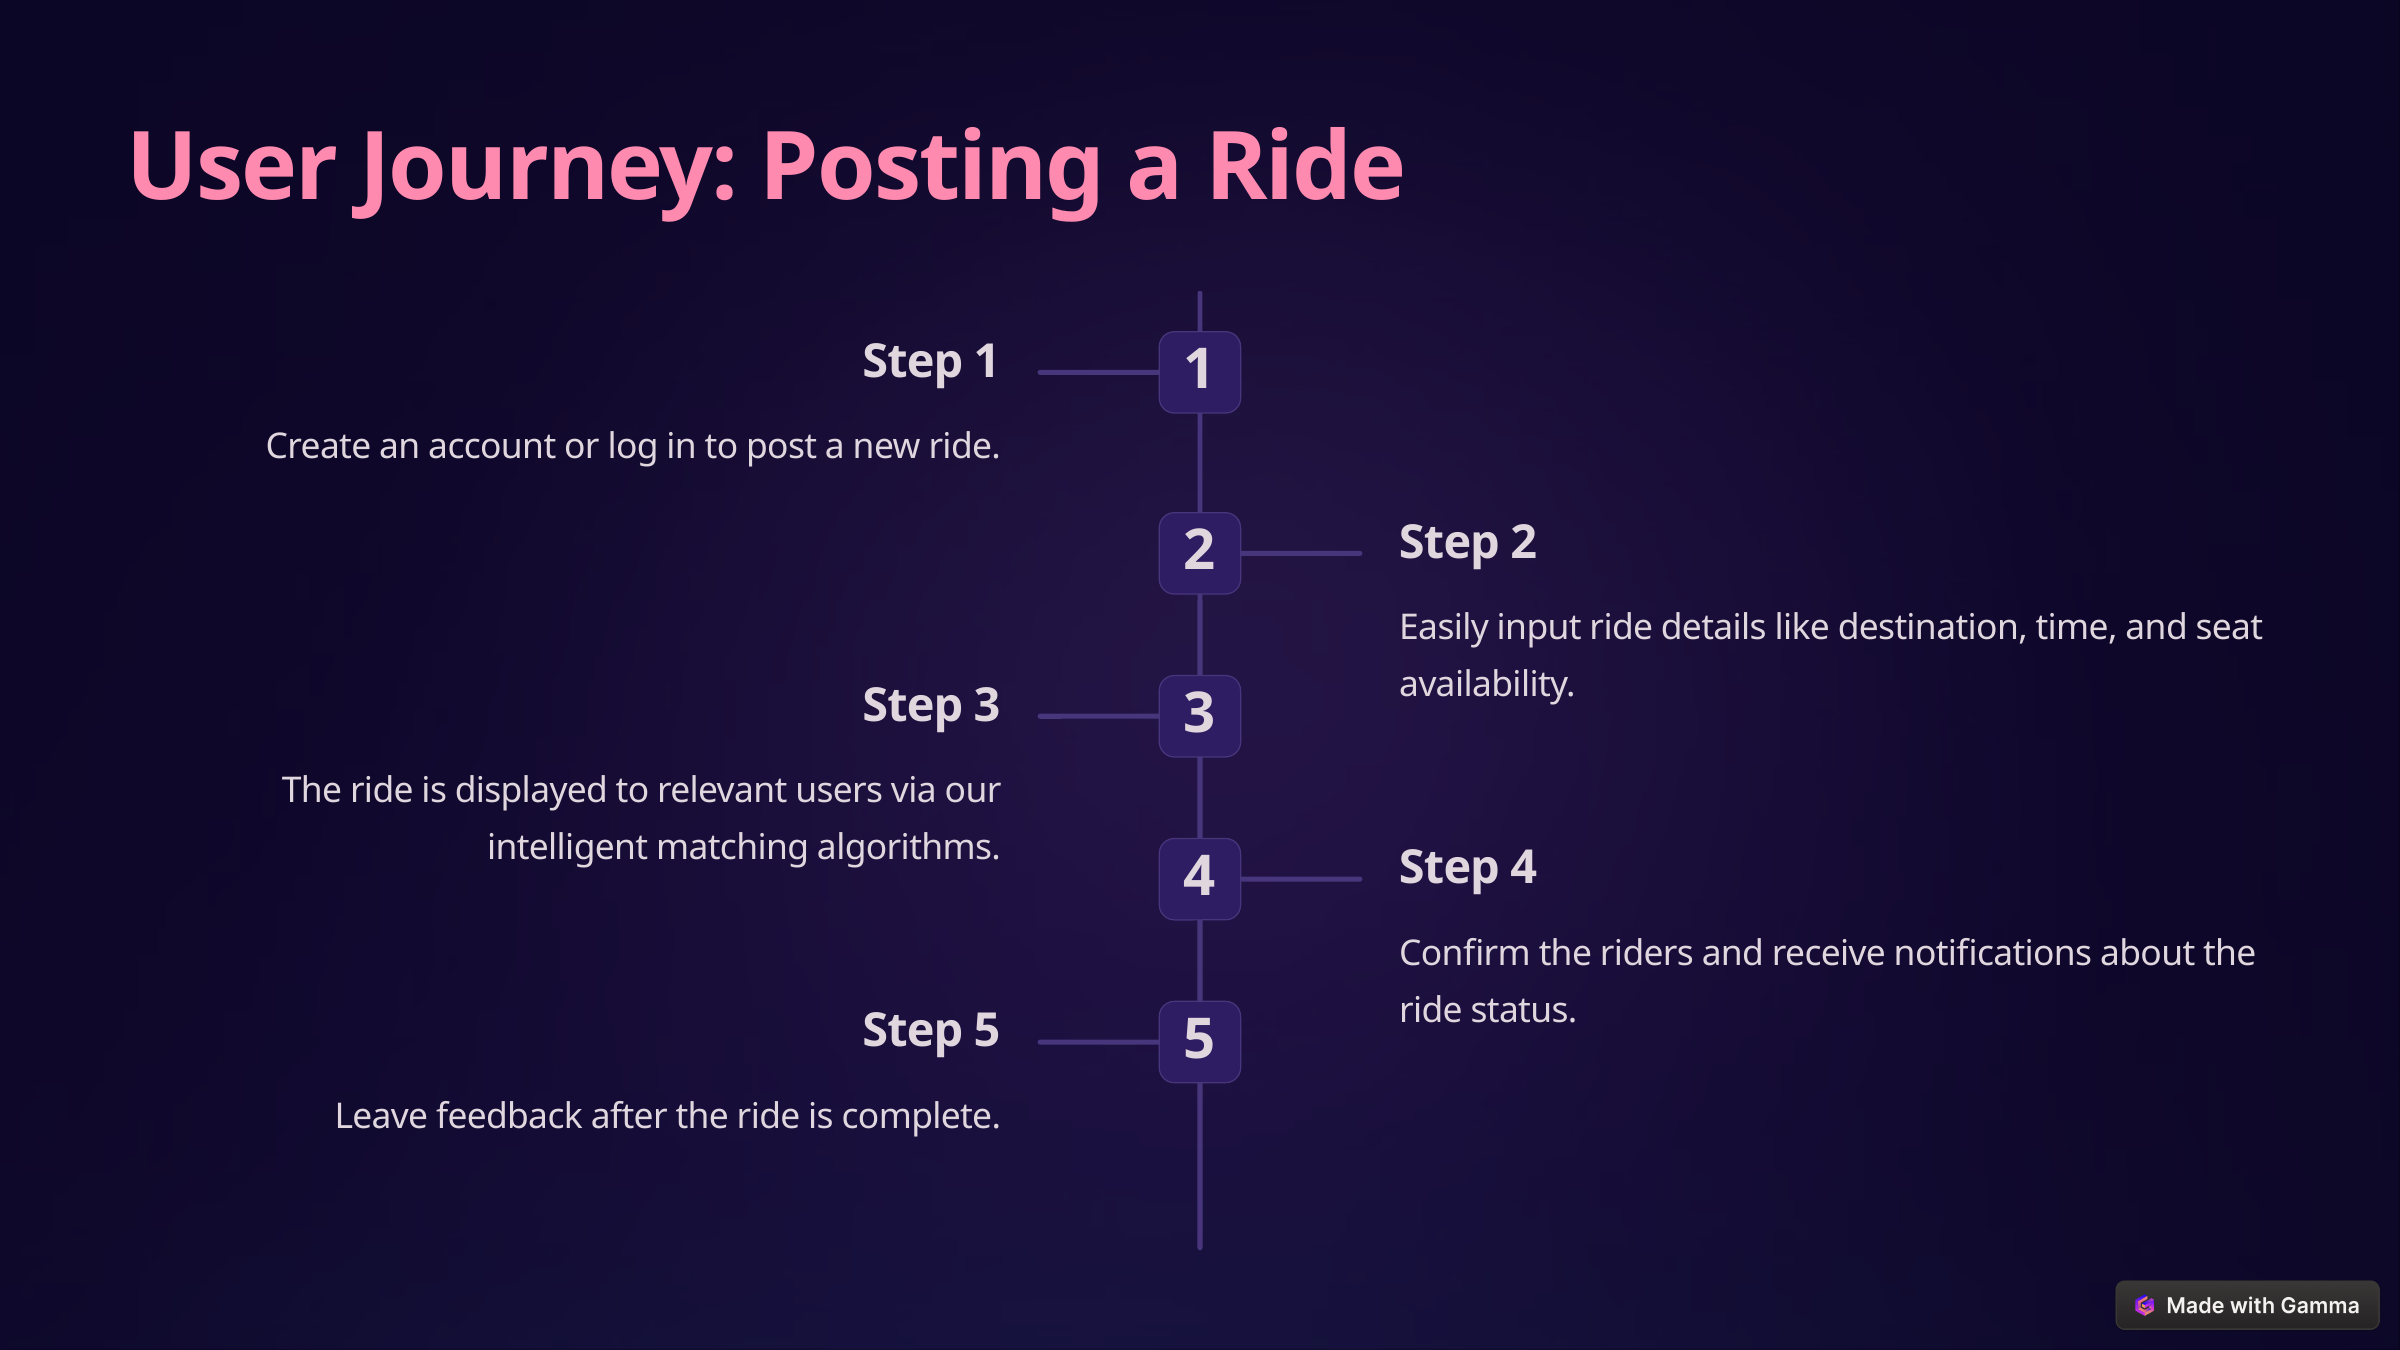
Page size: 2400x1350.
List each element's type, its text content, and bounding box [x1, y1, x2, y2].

text_box [1197, 920, 1203, 1001]
text_box [1197, 1083, 1203, 1251]
text_box 3 [1184, 687, 1216, 745]
text_box Step 1 [525, 327, 1001, 387]
text_box Leave feedback after the ride is complete. [126, 1077, 1001, 1136]
text_box [1159, 512, 1241, 595]
text_box 2 [1184, 524, 1216, 582]
text_box [1037, 1039, 1159, 1045]
text_box [1159, 675, 1241, 757]
picture [2106, 1271, 2389, 1339]
text_box 4 [1185, 850, 1215, 908]
text_box [1159, 1001, 1241, 1083]
text_box [1197, 414, 1203, 512]
text_box [1197, 290, 1203, 331]
text_box 1 [1188, 343, 1212, 401]
text_box Step 2 [1399, 508, 1875, 568]
text_box Create an account or log in to post a new ride. [126, 408, 1001, 467]
text_box Step 5 [525, 996, 1001, 1057]
text_box [1197, 595, 1203, 675]
text_box User Journey: Posting a Ride [126, 99, 1293, 219]
text_box [1037, 369, 1159, 375]
text_box Easily input ride details like destination, time, and seat availability. [1399, 589, 2274, 705]
text_box Step 3 [525, 670, 1001, 731]
text_box Confirm the riders and receive notifications about the ride status. [1399, 915, 2274, 1031]
text_box [1159, 838, 1241, 920]
text_box 5 [1184, 1013, 1216, 1071]
text_box [1241, 550, 1363, 556]
text_box [1159, 331, 1241, 414]
text_box [1037, 713, 1159, 719]
text_box [1241, 876, 1363, 882]
text_box The ride is displayed to relevant users via our intelligent matching algorithms. [126, 752, 1001, 868]
text_box [1197, 757, 1203, 838]
text_box Step 4 [1399, 833, 1875, 894]
